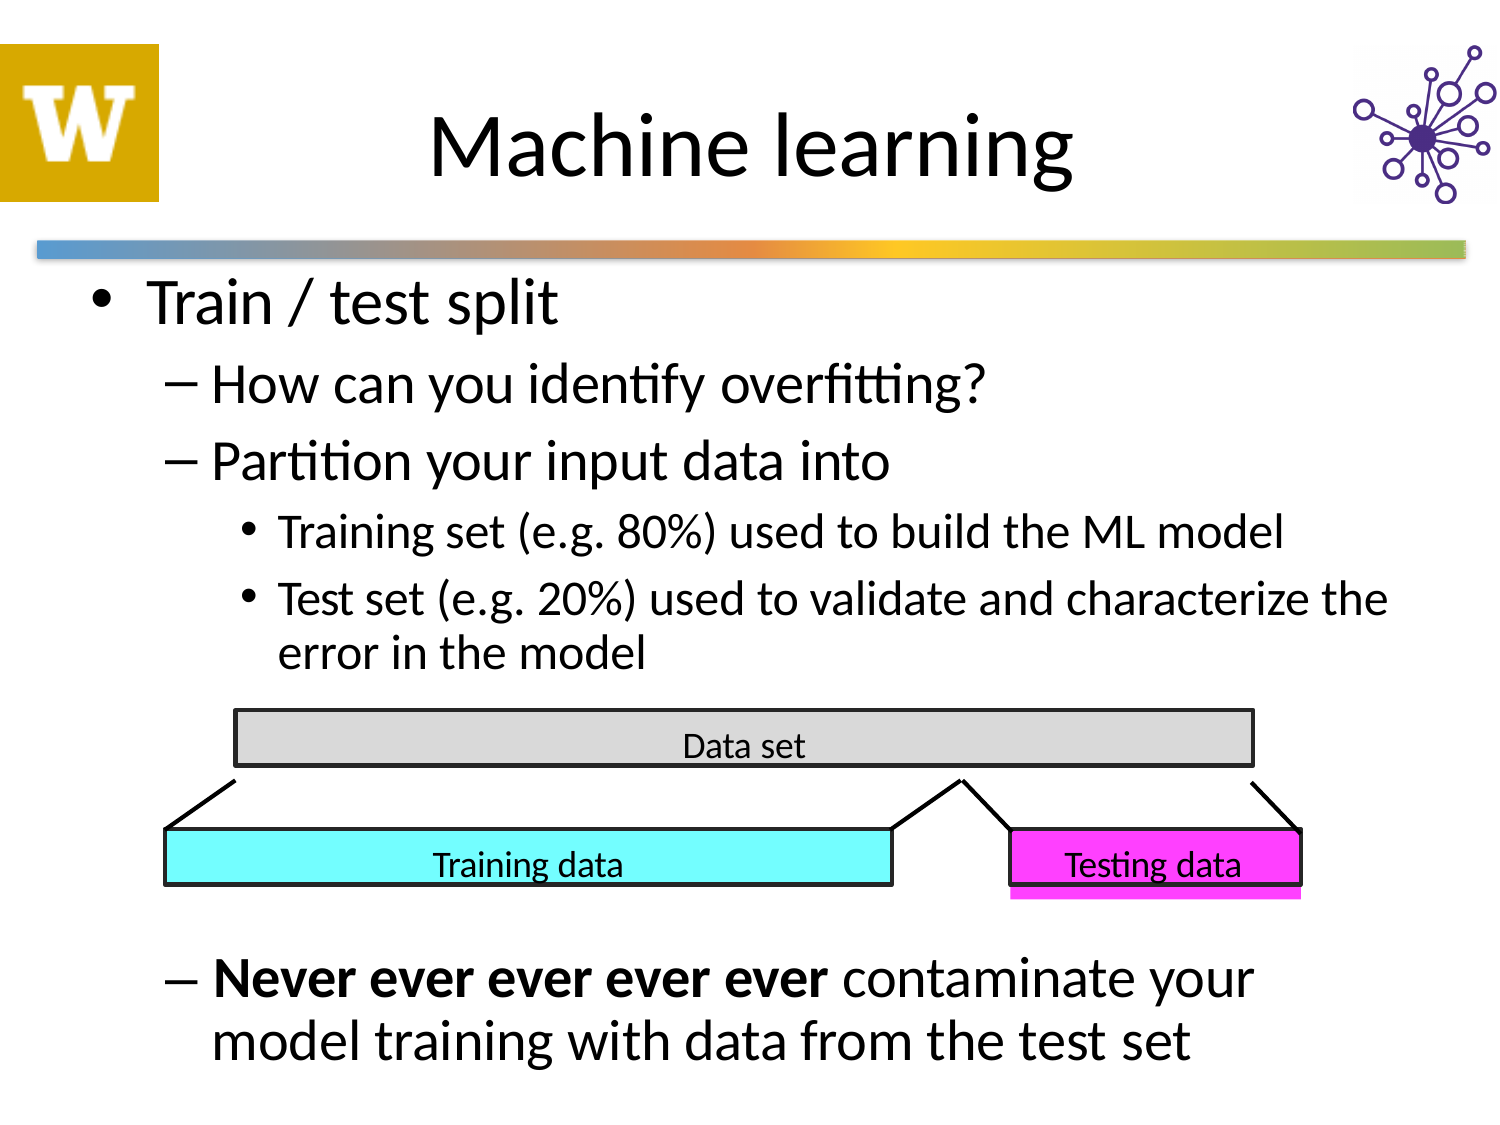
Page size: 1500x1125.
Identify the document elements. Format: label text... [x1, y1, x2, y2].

picture [0, 44, 75, 202]
text_box [37, 240, 1466, 259]
picture [1425, 45, 1497, 204]
title Machine learning [75, 43, 1425, 234]
text_box Train / test split How can you identify overfitting? Partition your input data into Training set (e.g. 80%) used to build the ML model Test set (e.g. 20%) used to validate and characterize the error in the model [87, 246, 1403, 680]
text_box Training data [164, 829, 892, 885]
text_box – Never ever ever ever ever contaminate your model training with data from the test set [162, 935, 1271, 1073]
text_box [1010, 885, 1301, 900]
text_box Data set [235, 710, 1254, 766]
text_box Testing data [1010, 829, 1301, 885]
